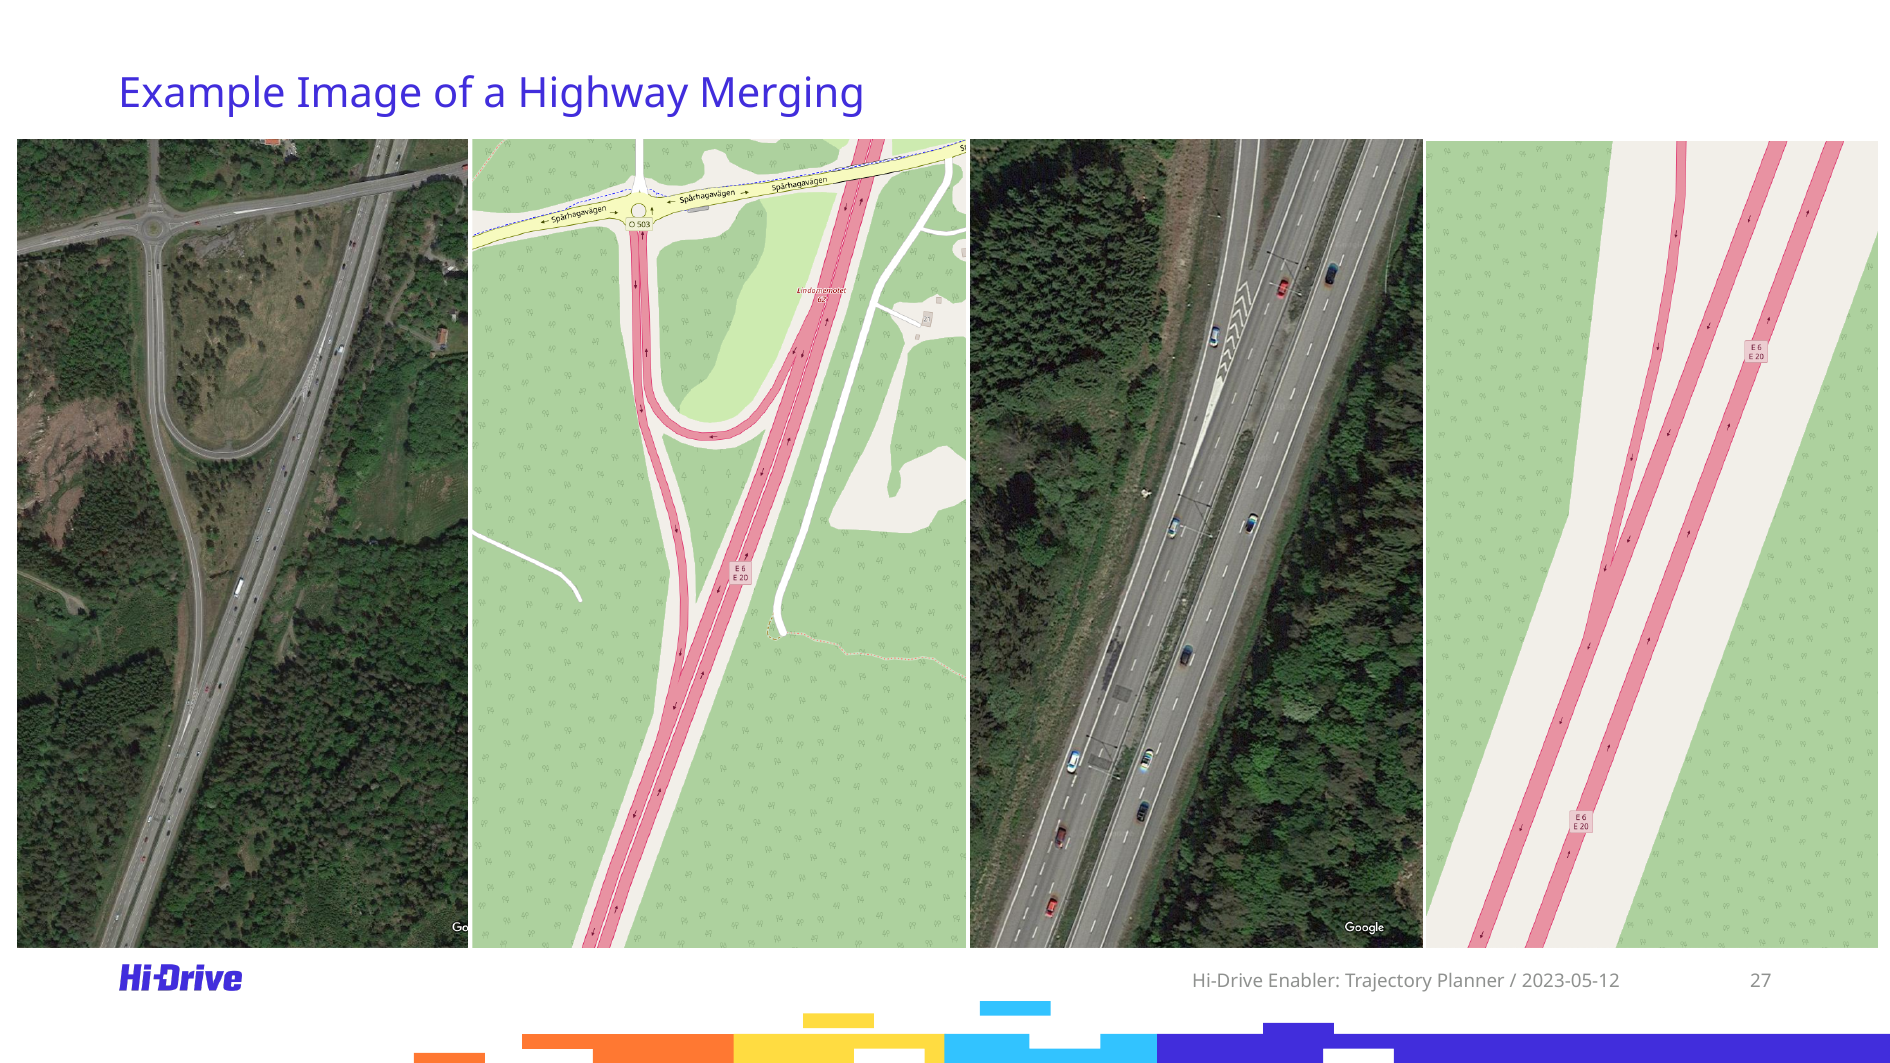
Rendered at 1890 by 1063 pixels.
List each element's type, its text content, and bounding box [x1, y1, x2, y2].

picture [16, 139, 468, 948]
title Example Image of a Highway Merging [118, 71, 1772, 117]
picture [119, 964, 242, 991]
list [1426, 141, 1878, 948]
footer Hi-Drive Enabler: Trajectory Planner / 2023-05-12 [719, 972, 1620, 990]
slide_number 27 [1653, 972, 1772, 990]
picture [970, 139, 1423, 948]
picture [472, 139, 966, 948]
